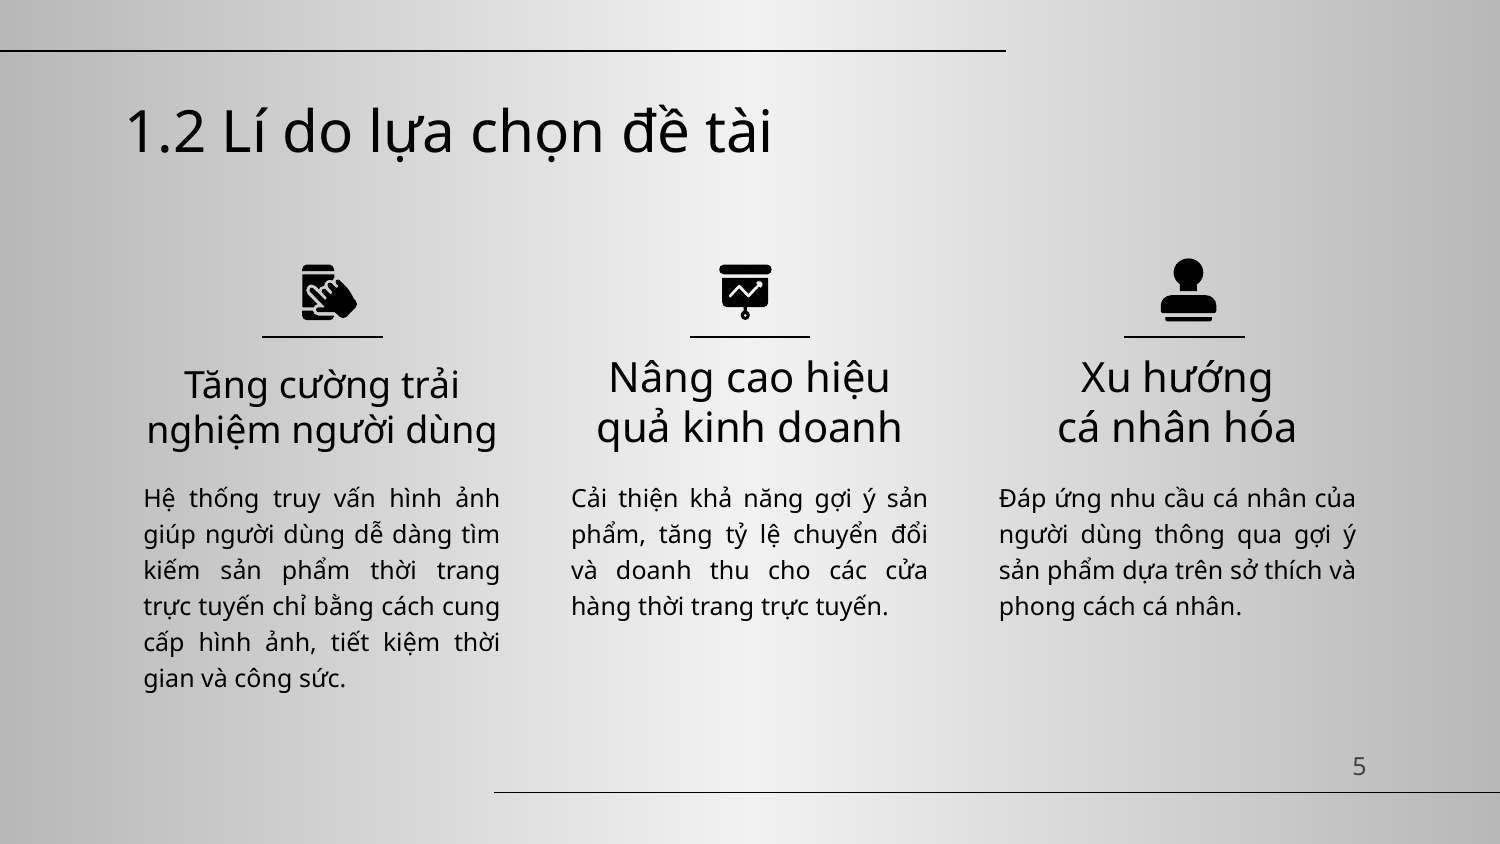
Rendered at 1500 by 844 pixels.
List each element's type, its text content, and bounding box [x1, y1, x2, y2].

title 1.2 Lí do lựa chọn đề tài [118, 88, 1382, 183]
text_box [1160, 258, 1217, 322]
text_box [301, 264, 358, 321]
subtitle Nâng cao hiệu quả kinh doanh [565, 351, 935, 457]
subtitle Đáp ứng nhu cầu cá nhân của người dùng thông qua gợi ý sản phẩm dựa trên sở thích và phong cách cá nhân. [992, 470, 1363, 703]
slide_number 5 [1043, 745, 1382, 791]
subtitle Cải thiện khả năng gợi ý sản phẩm, tăng tỷ lệ chuyển đổi và doanh thu cho các cửa hàng thời trang trực tuyến. [565, 470, 935, 703]
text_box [717, 264, 774, 321]
subtitle Tăng cường trải nghiệm người dùng [137, 351, 508, 457]
subtitle Hệ thống truy vấn hình ảnh giúp người dùng dễ dàng tìm kiếm sản phẩm thời trang trực tuyến chỉ bằng cách cung cấp hình ảnh, tiết kiệm thời gian và công sức. [137, 470, 507, 703]
subtitle Xu hướng cá nhân hóa [992, 351, 1363, 457]
